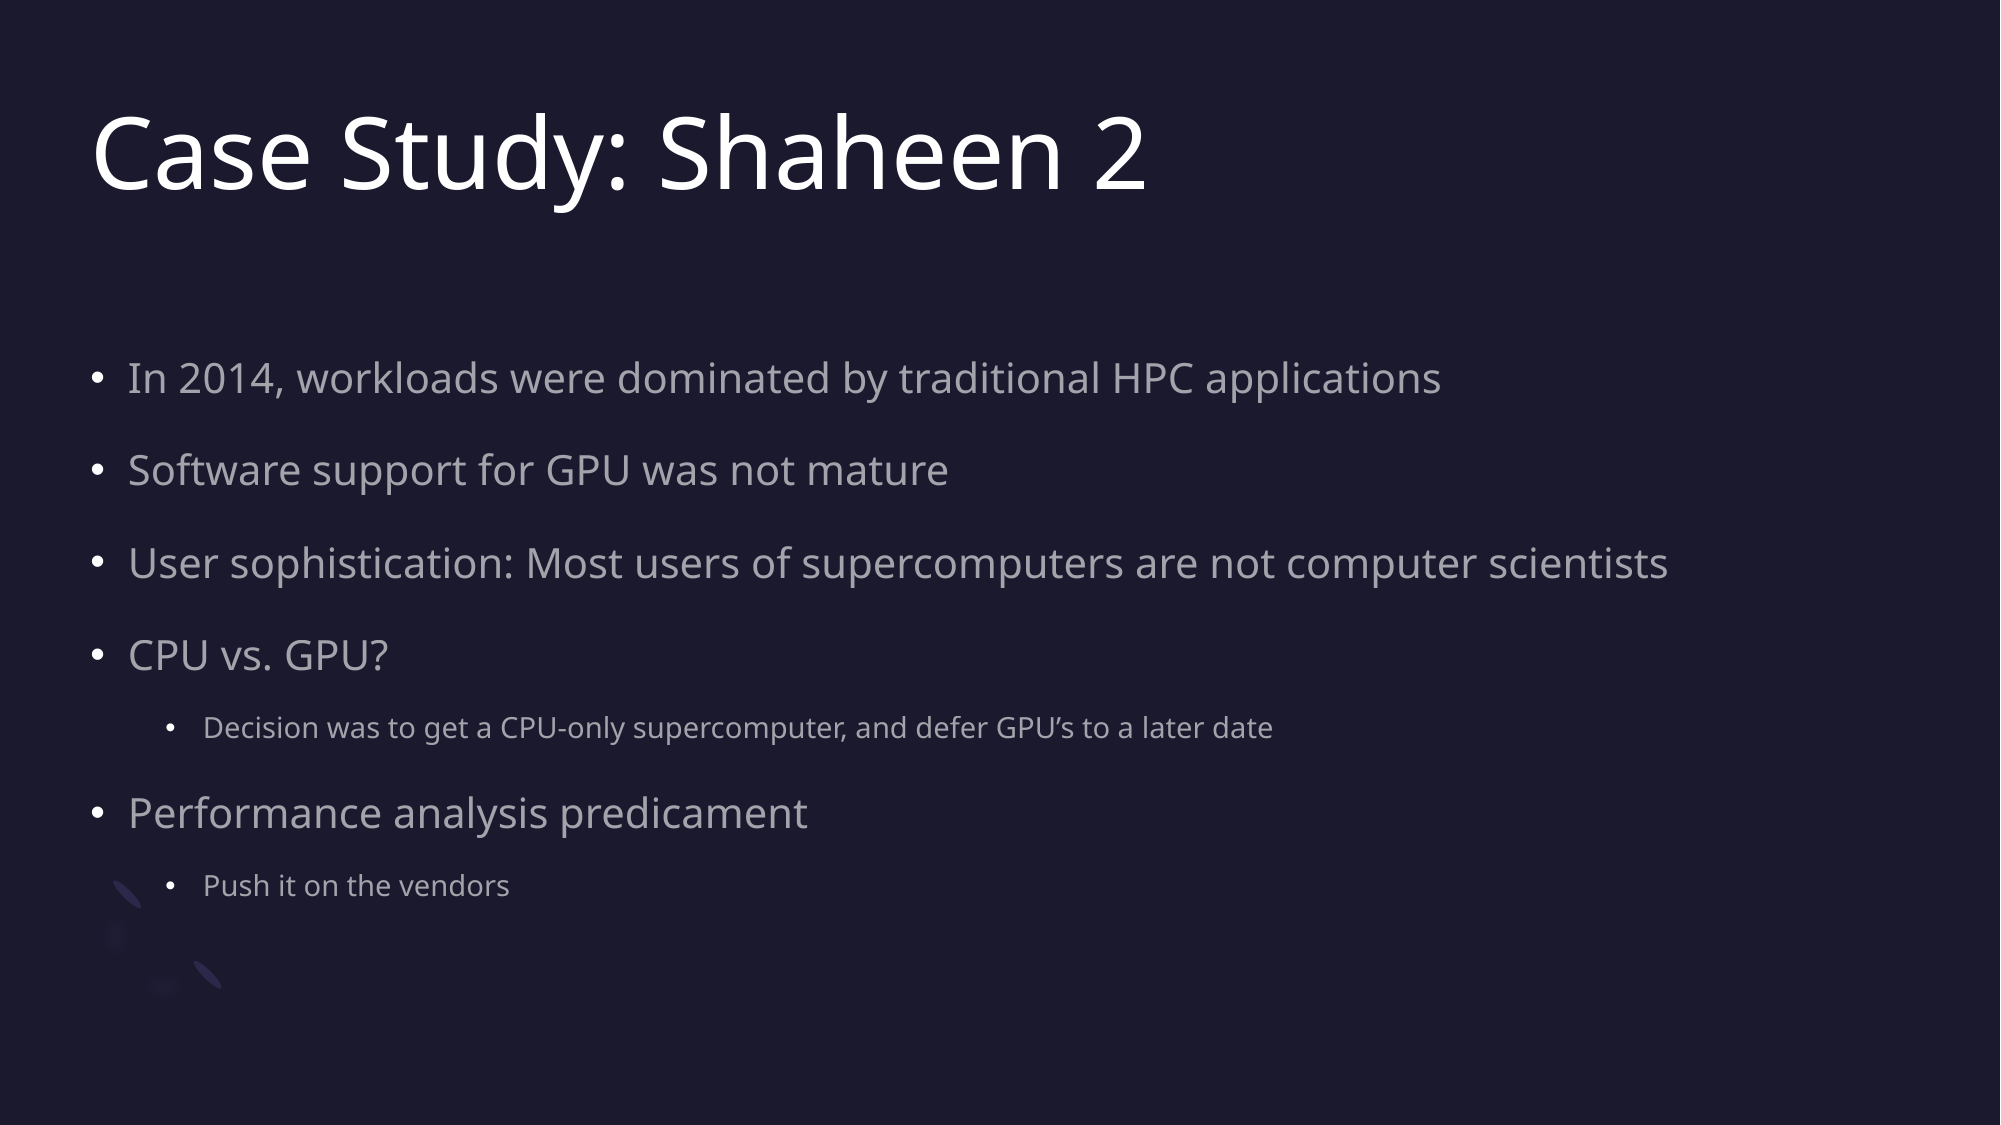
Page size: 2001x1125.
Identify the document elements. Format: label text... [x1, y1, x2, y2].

title Case Study: Shaheen 2 [90, 90, 1910, 309]
list In 2014, workloads were dominated by traditional HPC applications Software support for GPU was not mature User sophistication: Most users of supercomputers are not computer scientists CPU vs. GPU? Decision was to get a CPU-only supercomputer, and defer GPU’s to a later date Performance analysis predicament Push it on the vendors [90, 346, 1910, 1000]
